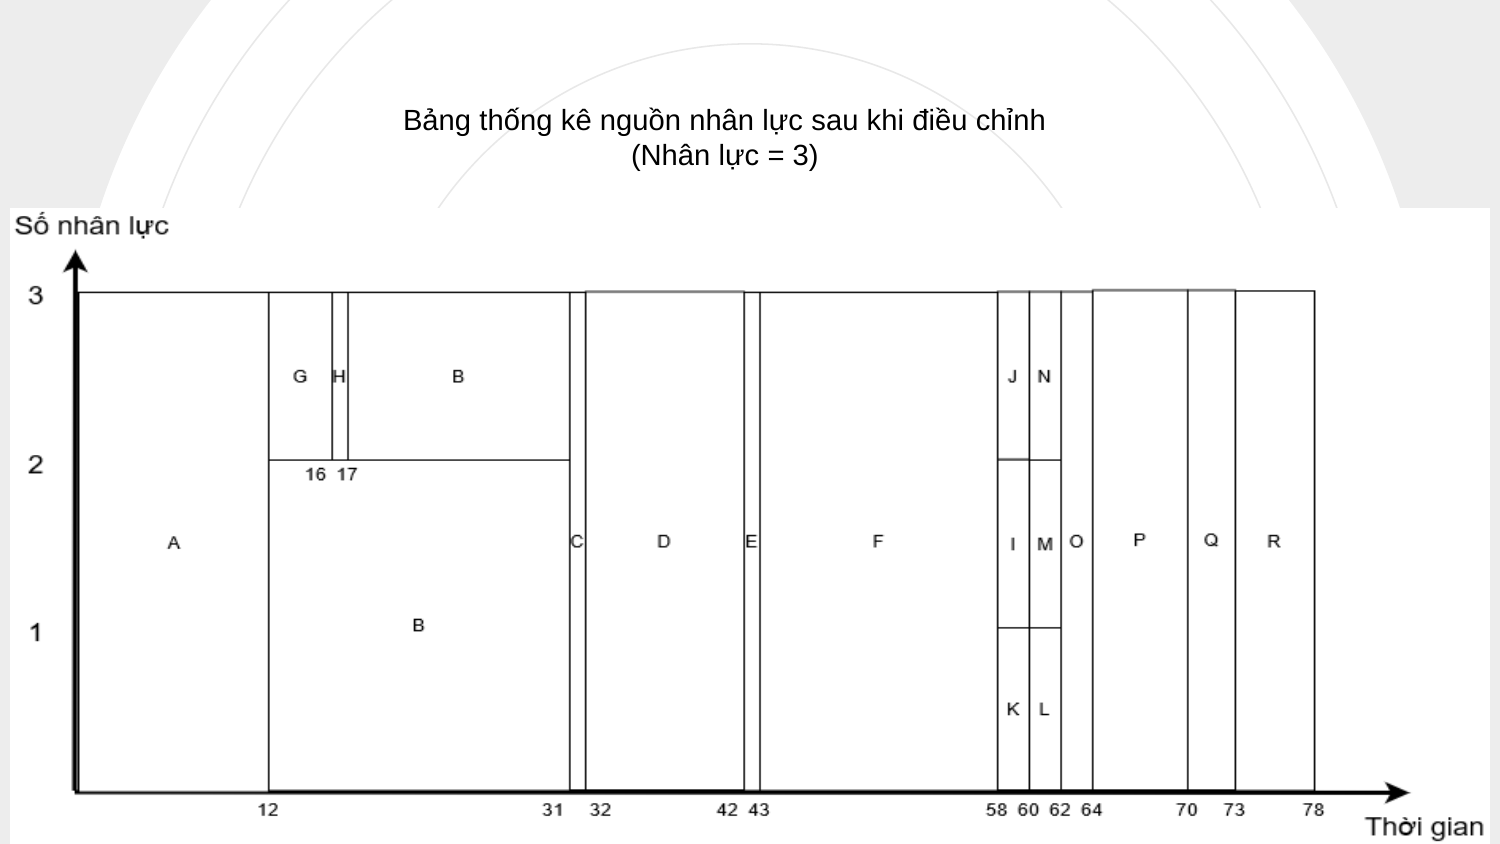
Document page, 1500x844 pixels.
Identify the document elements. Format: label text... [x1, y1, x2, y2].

text_box Bảng thống kê nguồn nhân lực sau khi điều chỉnh (Nhân lực = 3) [382, 94, 1068, 206]
picture [10, 207, 1490, 844]
